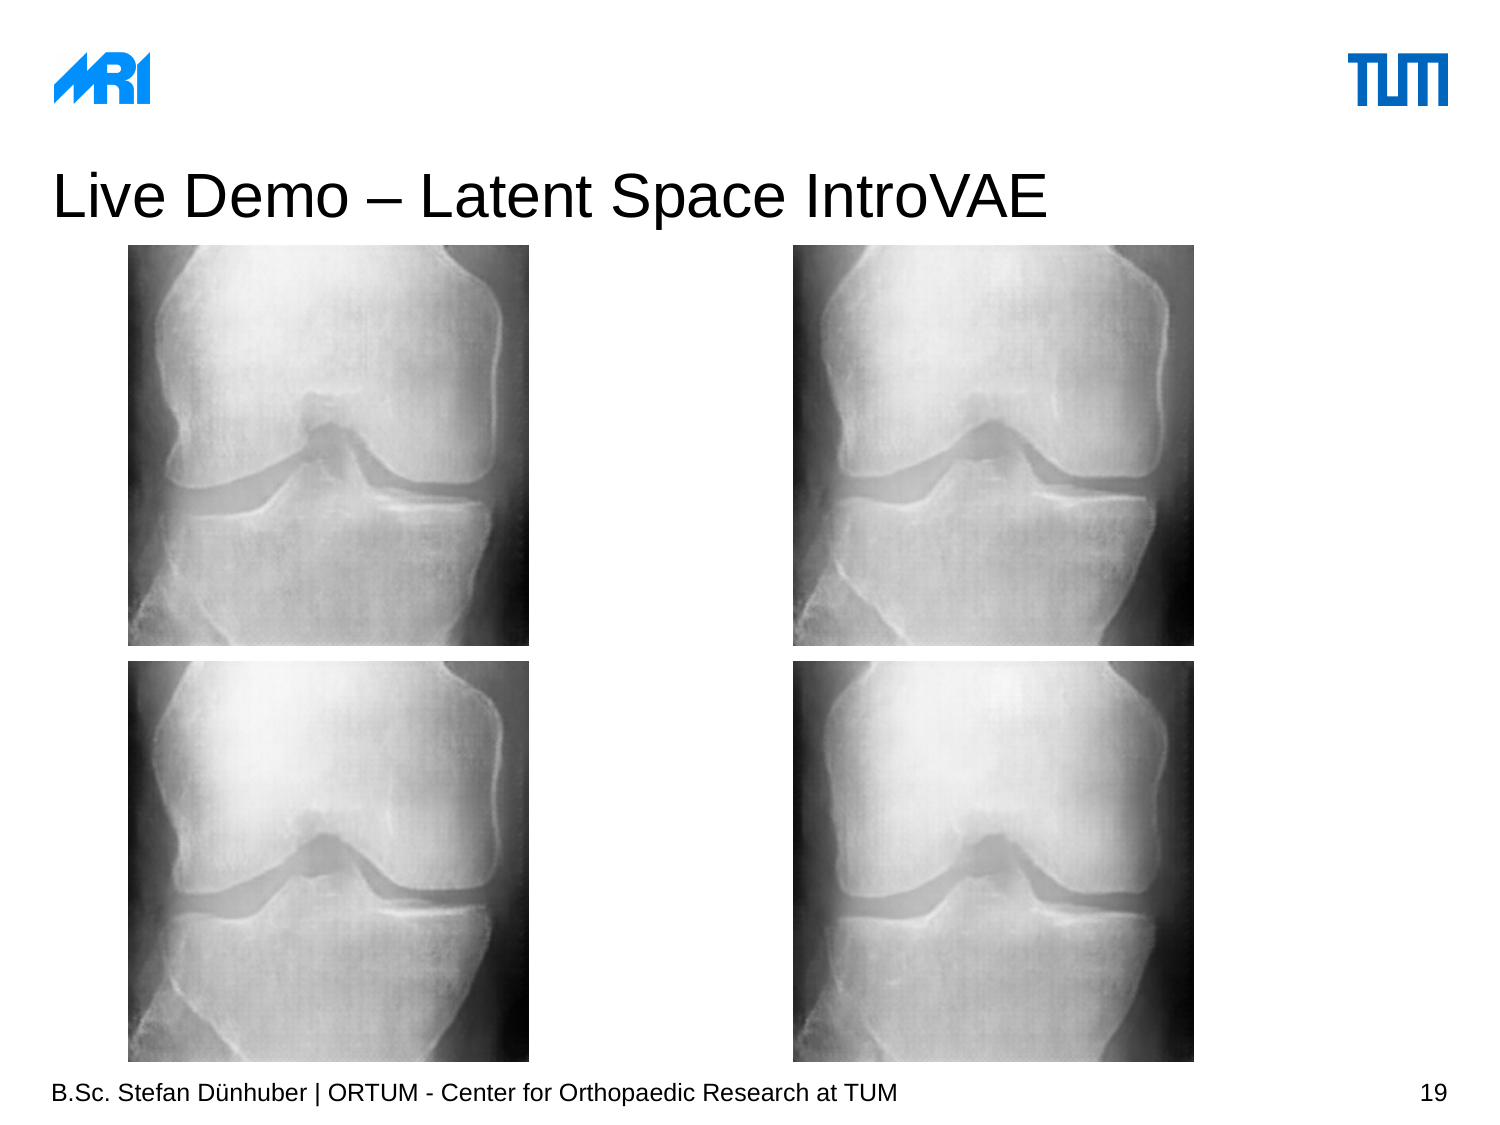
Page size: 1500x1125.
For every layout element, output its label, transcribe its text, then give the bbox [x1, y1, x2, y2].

footer B.Sc. Stefan Dünhuber | ORTUM - Center for Orthopaedic Research at TUM [51, 1061, 1112, 1122]
picture [793, 660, 1194, 1062]
picture [128, 660, 529, 1062]
slide_number 19 [1112, 1061, 1448, 1122]
picture [793, 245, 1194, 647]
title Live Demo – Latent Space IntroVAE [52, 162, 1449, 231]
picture [128, 245, 529, 647]
picture [54, 52, 150, 104]
